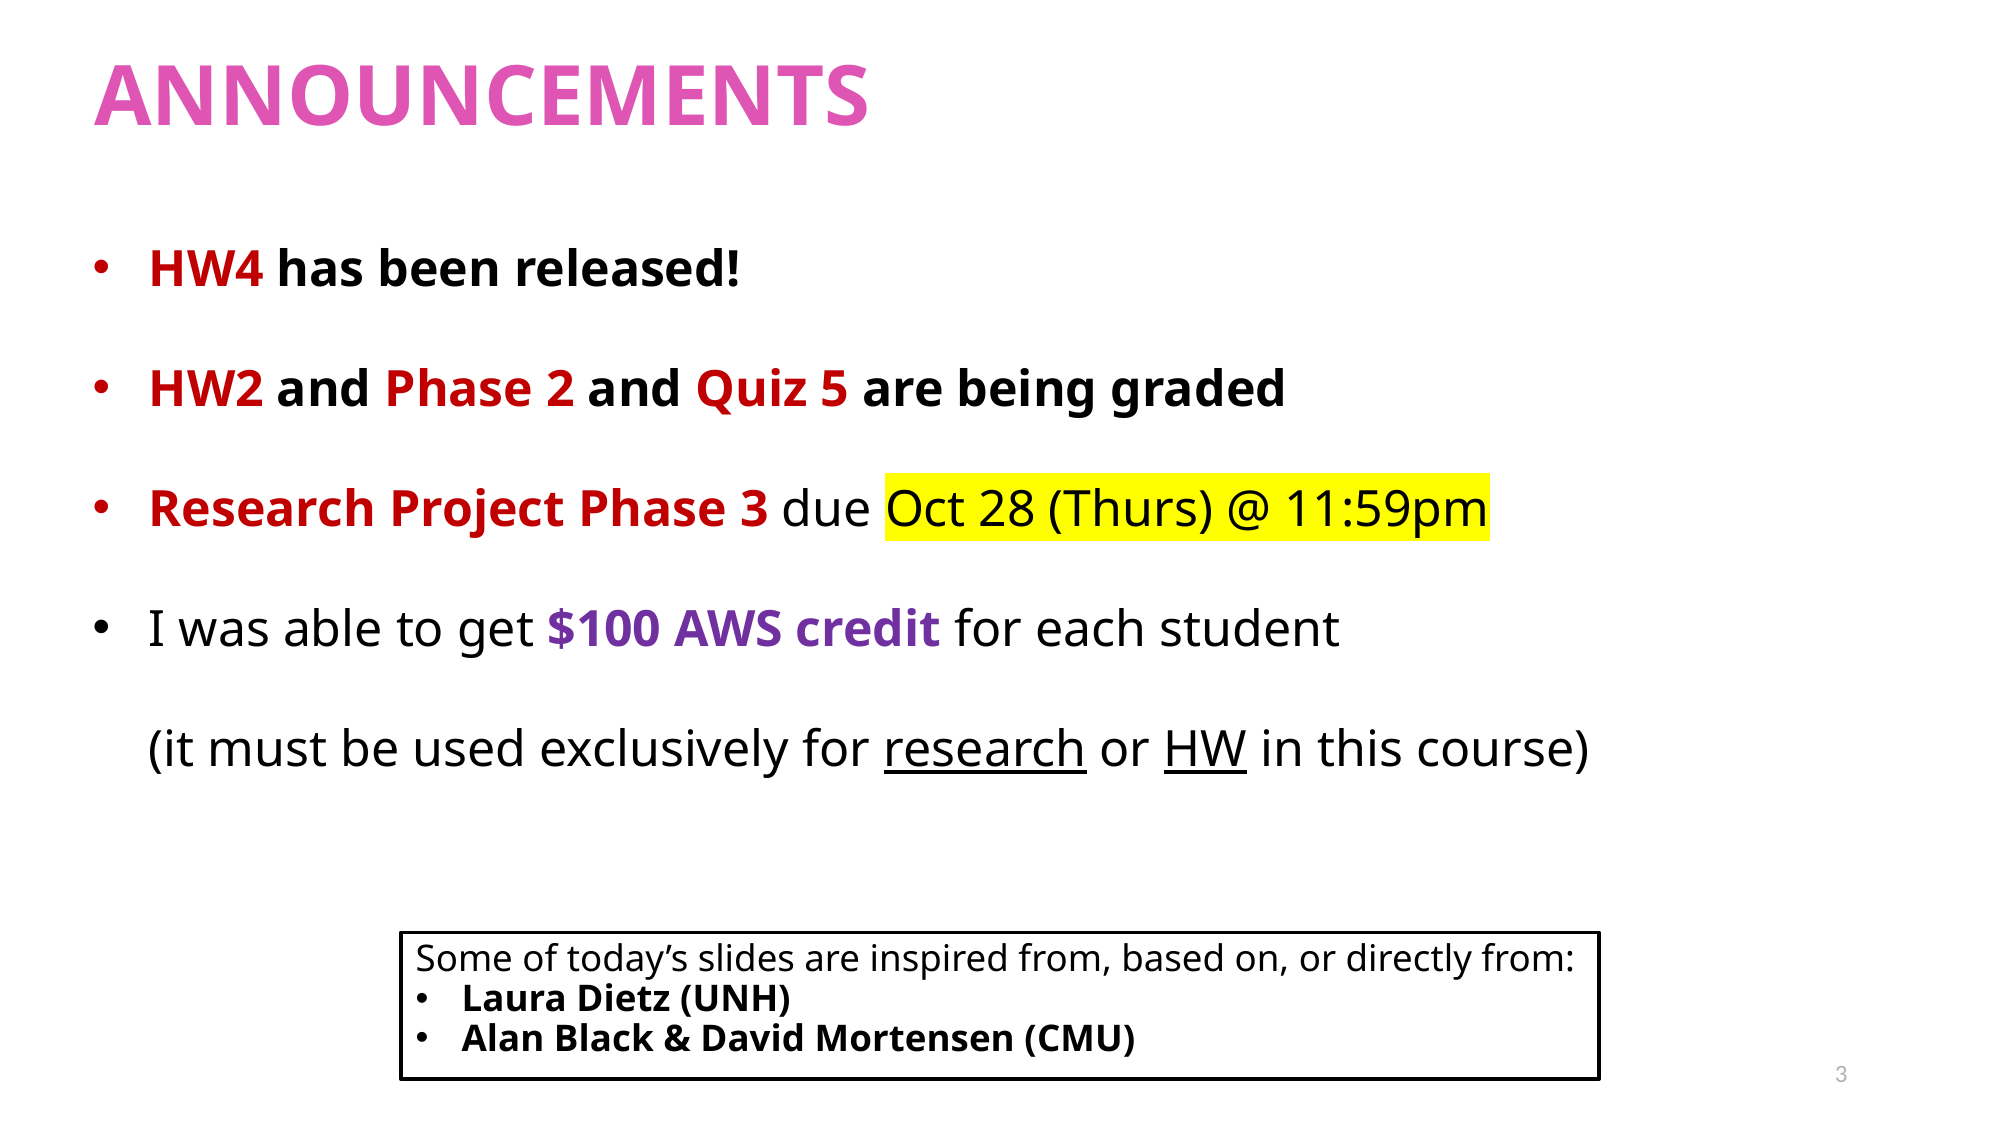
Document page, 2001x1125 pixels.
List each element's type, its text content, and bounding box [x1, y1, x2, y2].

text_box Some of today’s slides are inspired from, based on, or directly from: Laura Dietz (UNH) Alan Black & David Mortensen (CMU) [400, 932, 1600, 1080]
title ANNOUNCEMENTS [79, 45, 1000, 147]
slide_number 3 [1412, 1042, 1863, 1103]
text_box HW4 has been released! HW2 and Phase 2 and Quiz 5 are being graded Research Project Phase 3 due Oct 28 (Thurs) @ 11:59pm I was able to get $100 AWS credit for each student (it must be used exclusively for research or HW in this course) [77, 168, 1759, 784]
